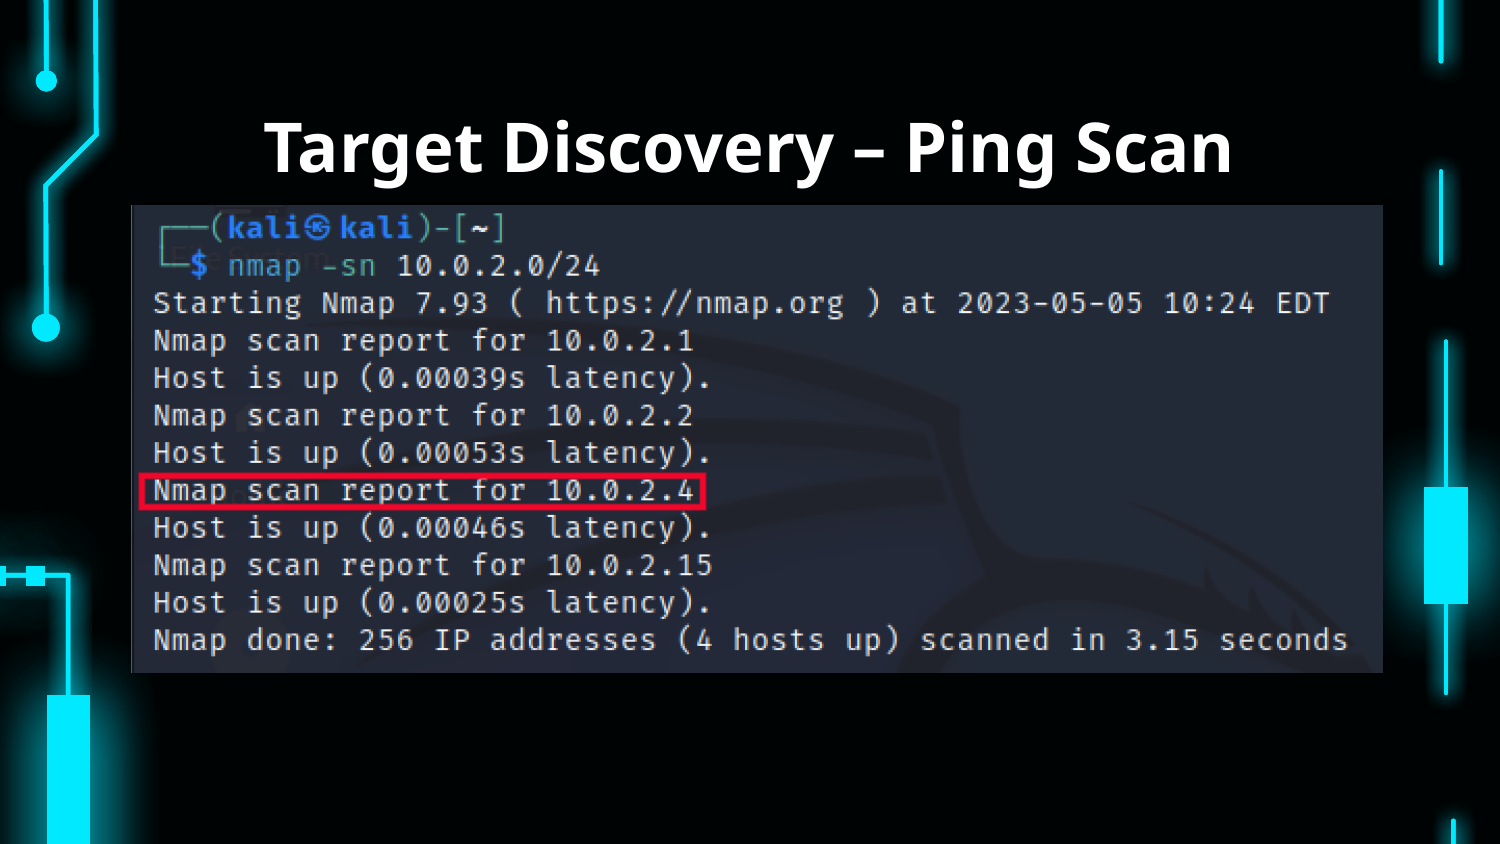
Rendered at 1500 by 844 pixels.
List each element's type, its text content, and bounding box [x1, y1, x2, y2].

picture [130, 205, 1384, 674]
title Target Discovery – Ping Scan [116, 88, 1383, 167]
